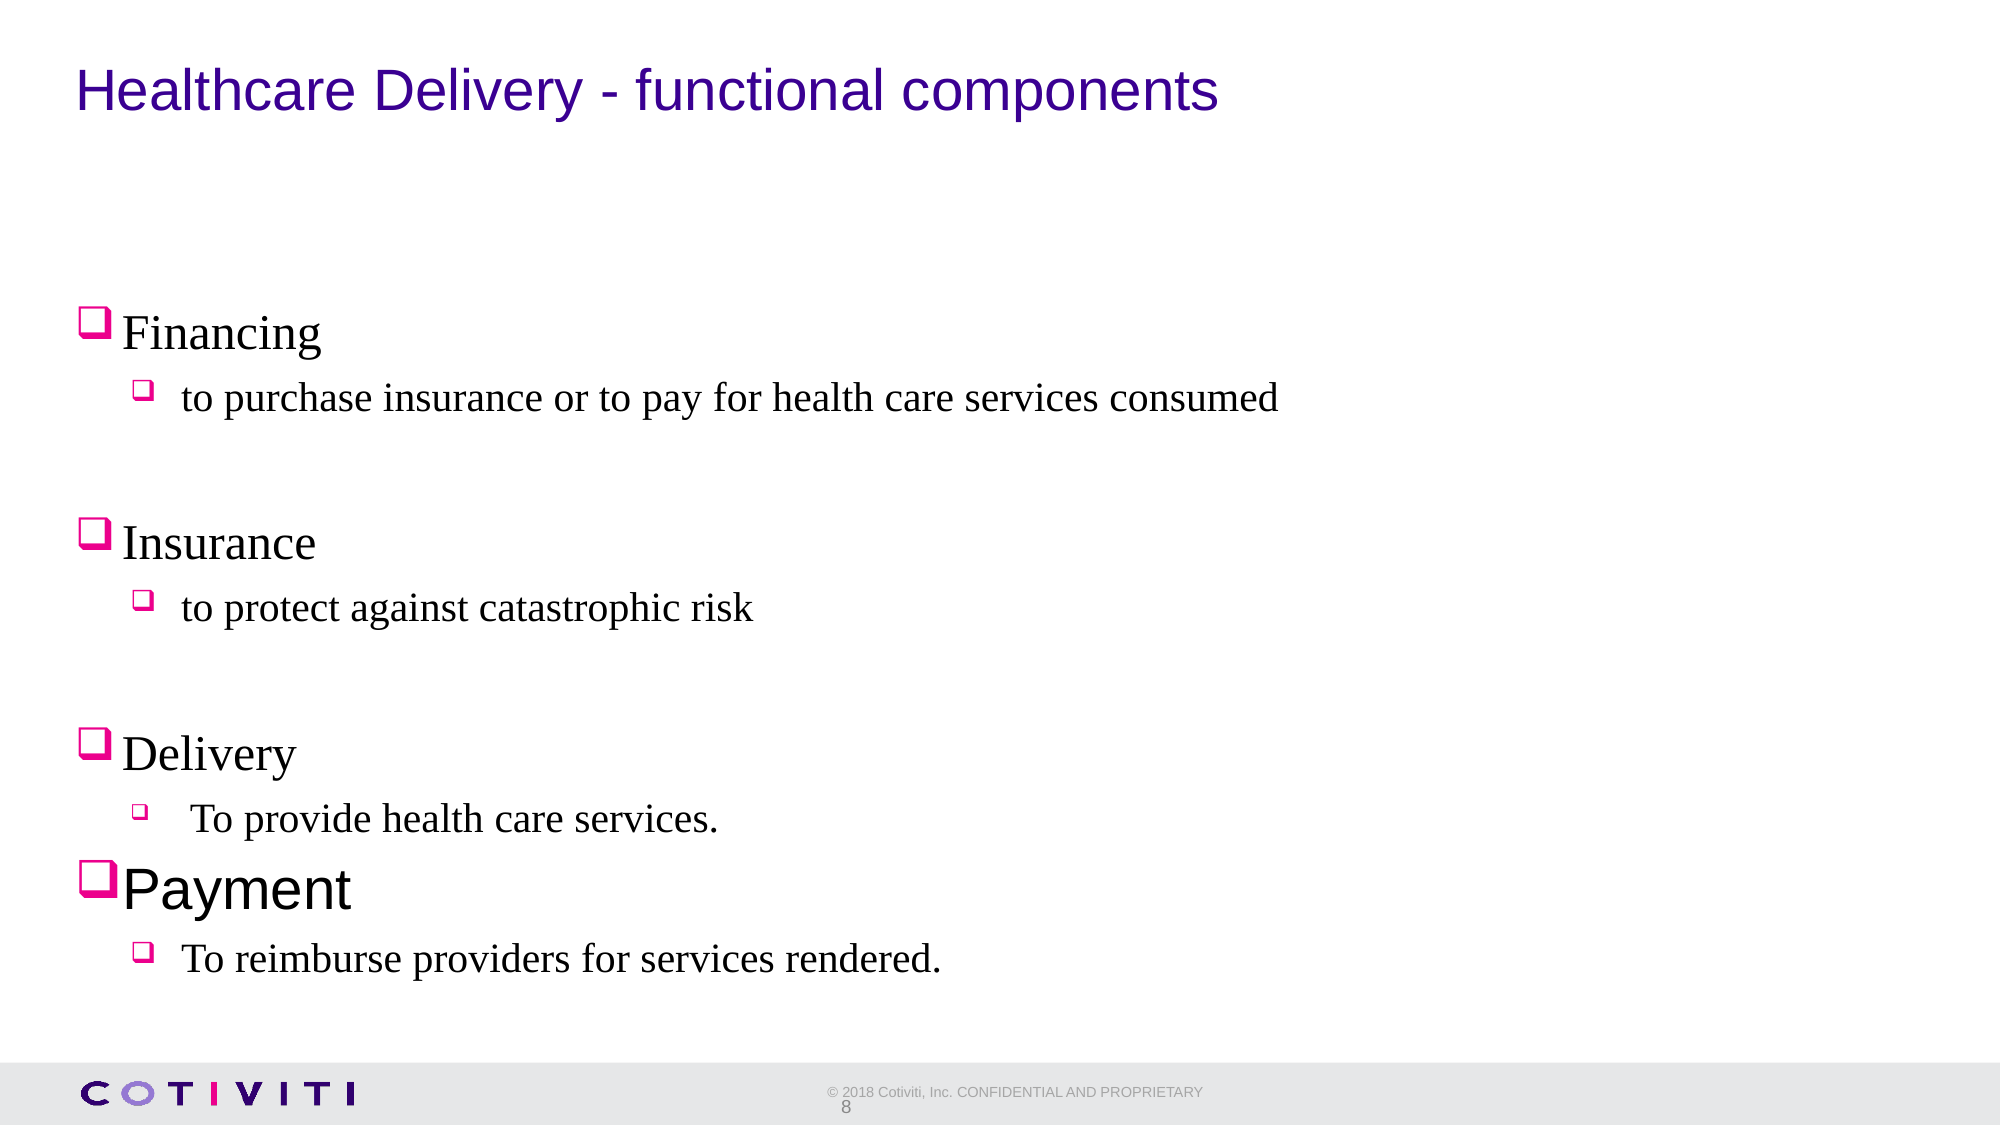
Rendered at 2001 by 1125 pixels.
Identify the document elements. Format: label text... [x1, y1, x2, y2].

slide_number 8 [841, 1083, 1119, 1125]
picture [75, 1066, 369, 1119]
list Financing to purchase insurance or to pay for health care services consumed Insurance to protect against catastrophic risk Delivery To provide health care services. Payment To reimburse providers for services rendered. [75, 228, 1925, 1014]
title Healthcare Delivery - functional components [75, 59, 1925, 210]
